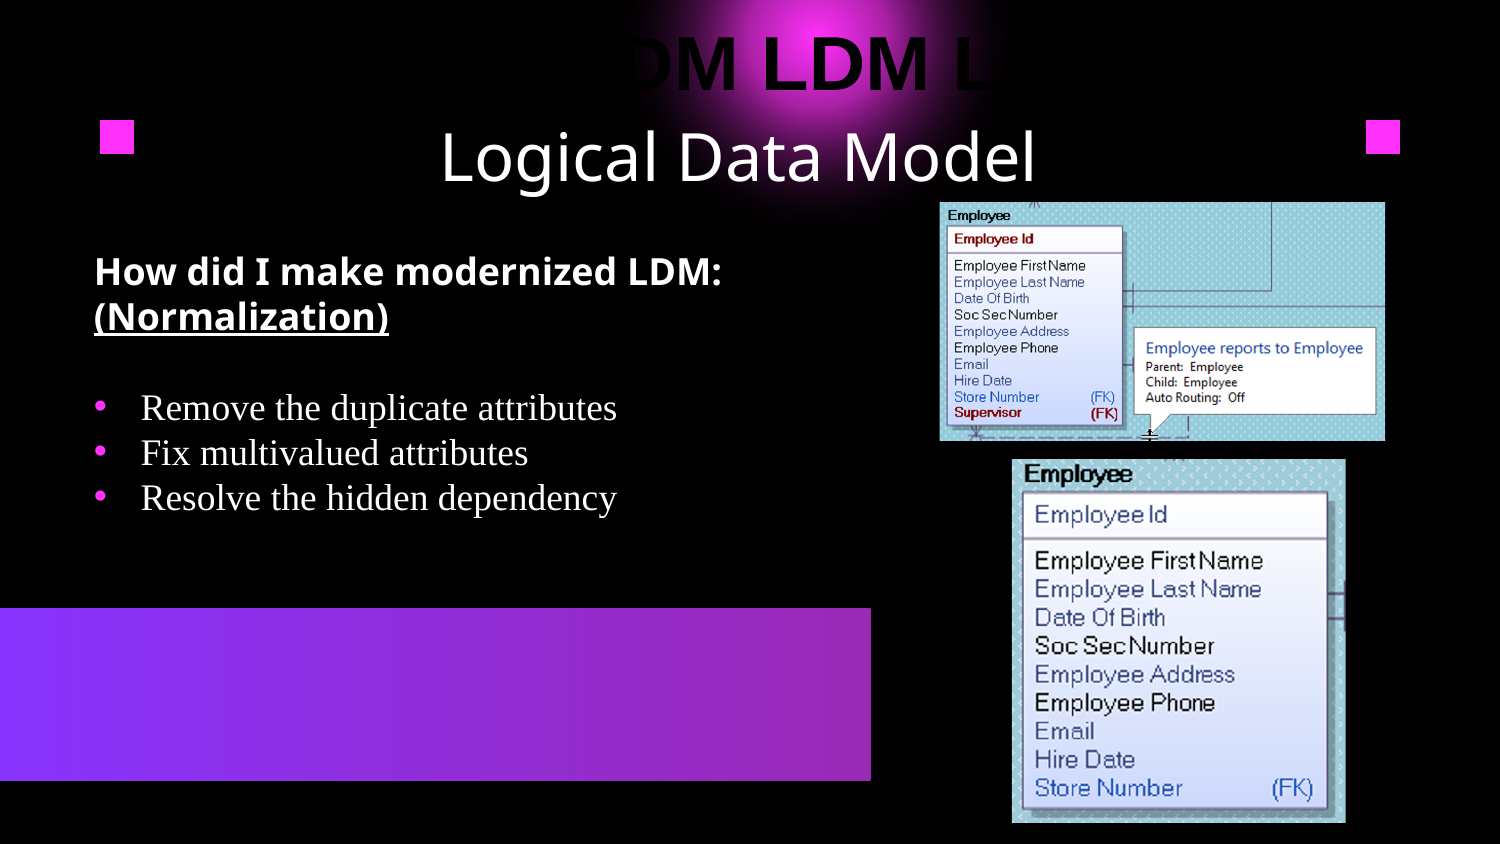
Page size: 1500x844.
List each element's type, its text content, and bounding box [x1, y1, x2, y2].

picture [939, 202, 1386, 442]
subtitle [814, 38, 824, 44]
picture [1011, 459, 1346, 823]
subtitle How did I make modernized LDM: (Normalization) Remove the duplicate attributes Fix multivalued attributes Resolve the hidden dependency [78, 232, 898, 709]
title Logical Data Model [105, 99, 1372, 194]
